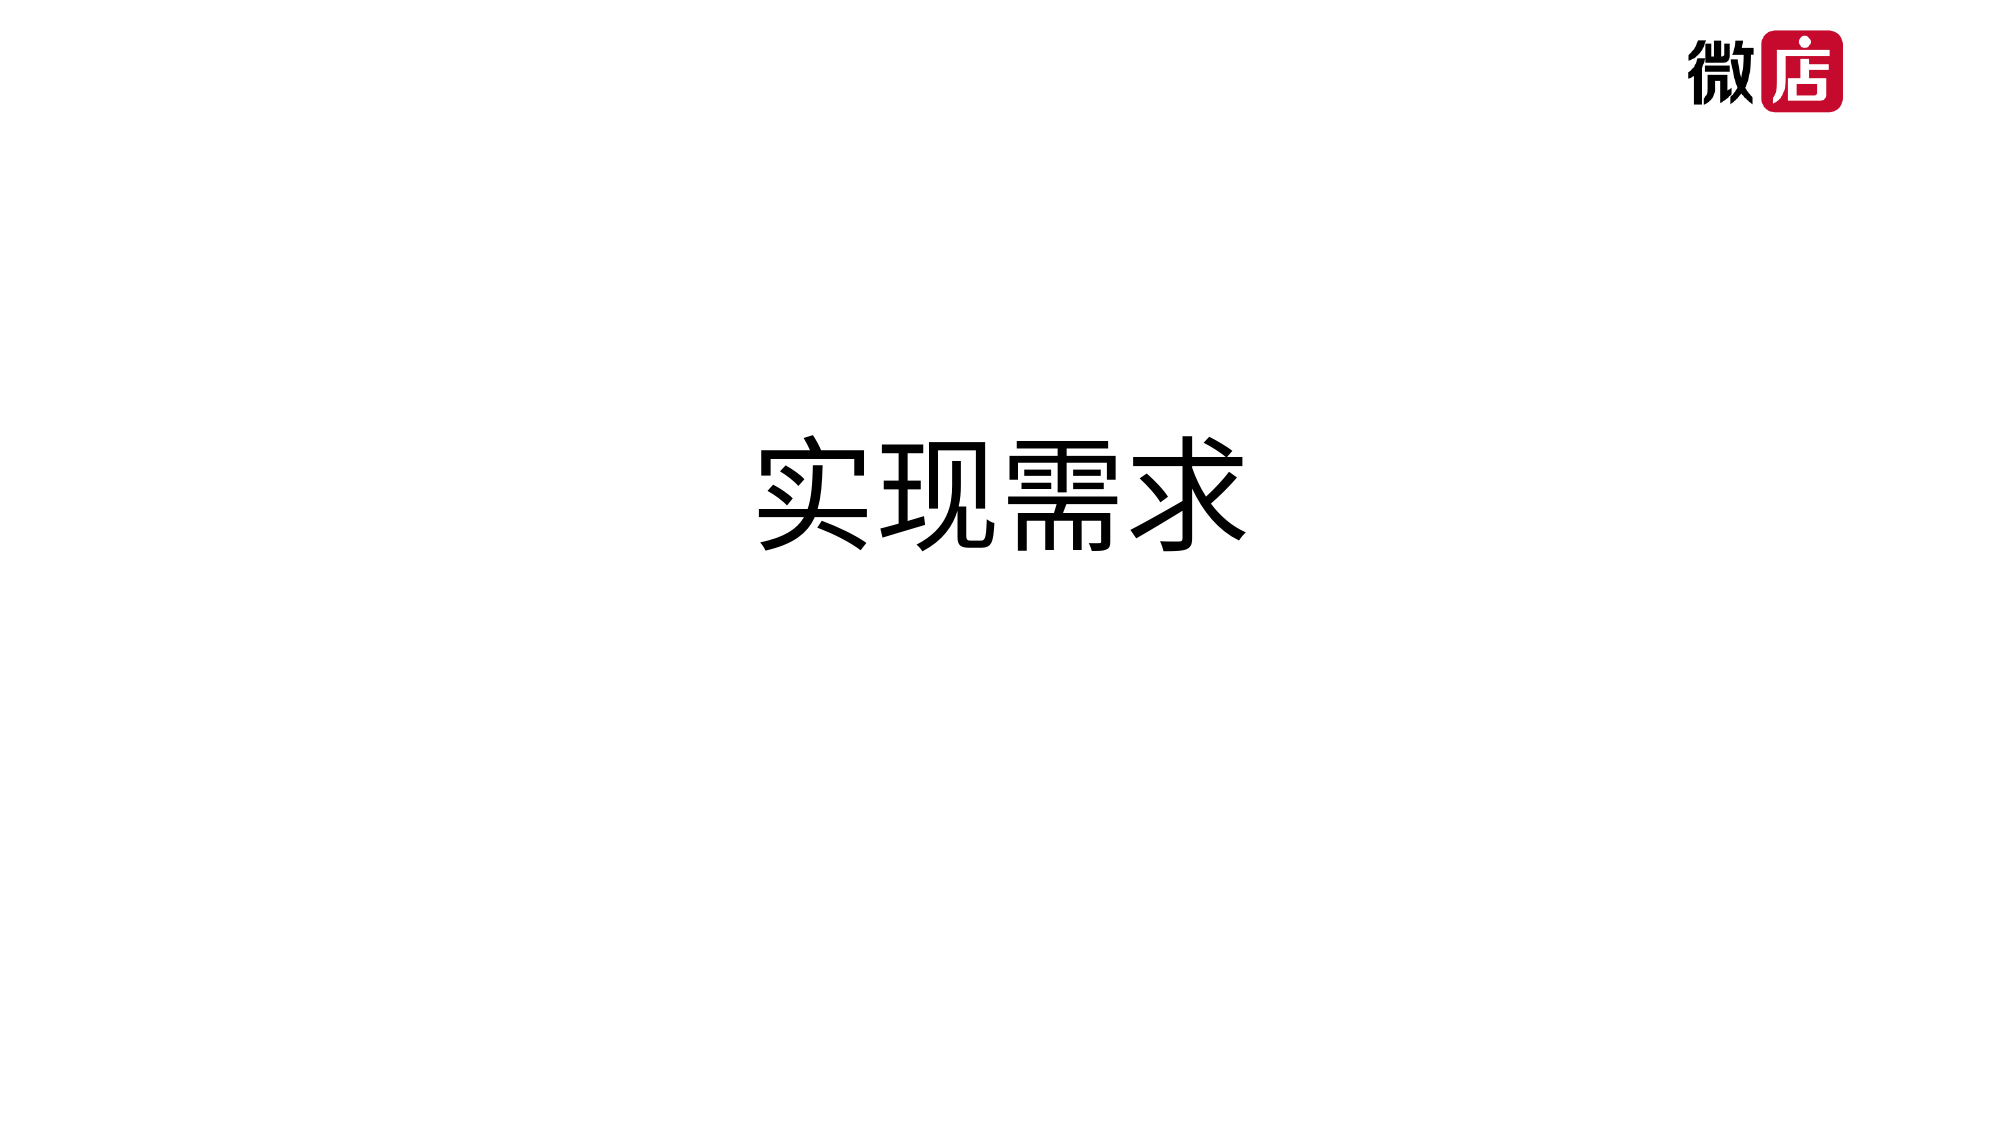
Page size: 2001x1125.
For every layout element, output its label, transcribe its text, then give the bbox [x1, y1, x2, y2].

picture [1681, 27, 1848, 116]
title 实现需求 [249, 184, 1750, 576]
